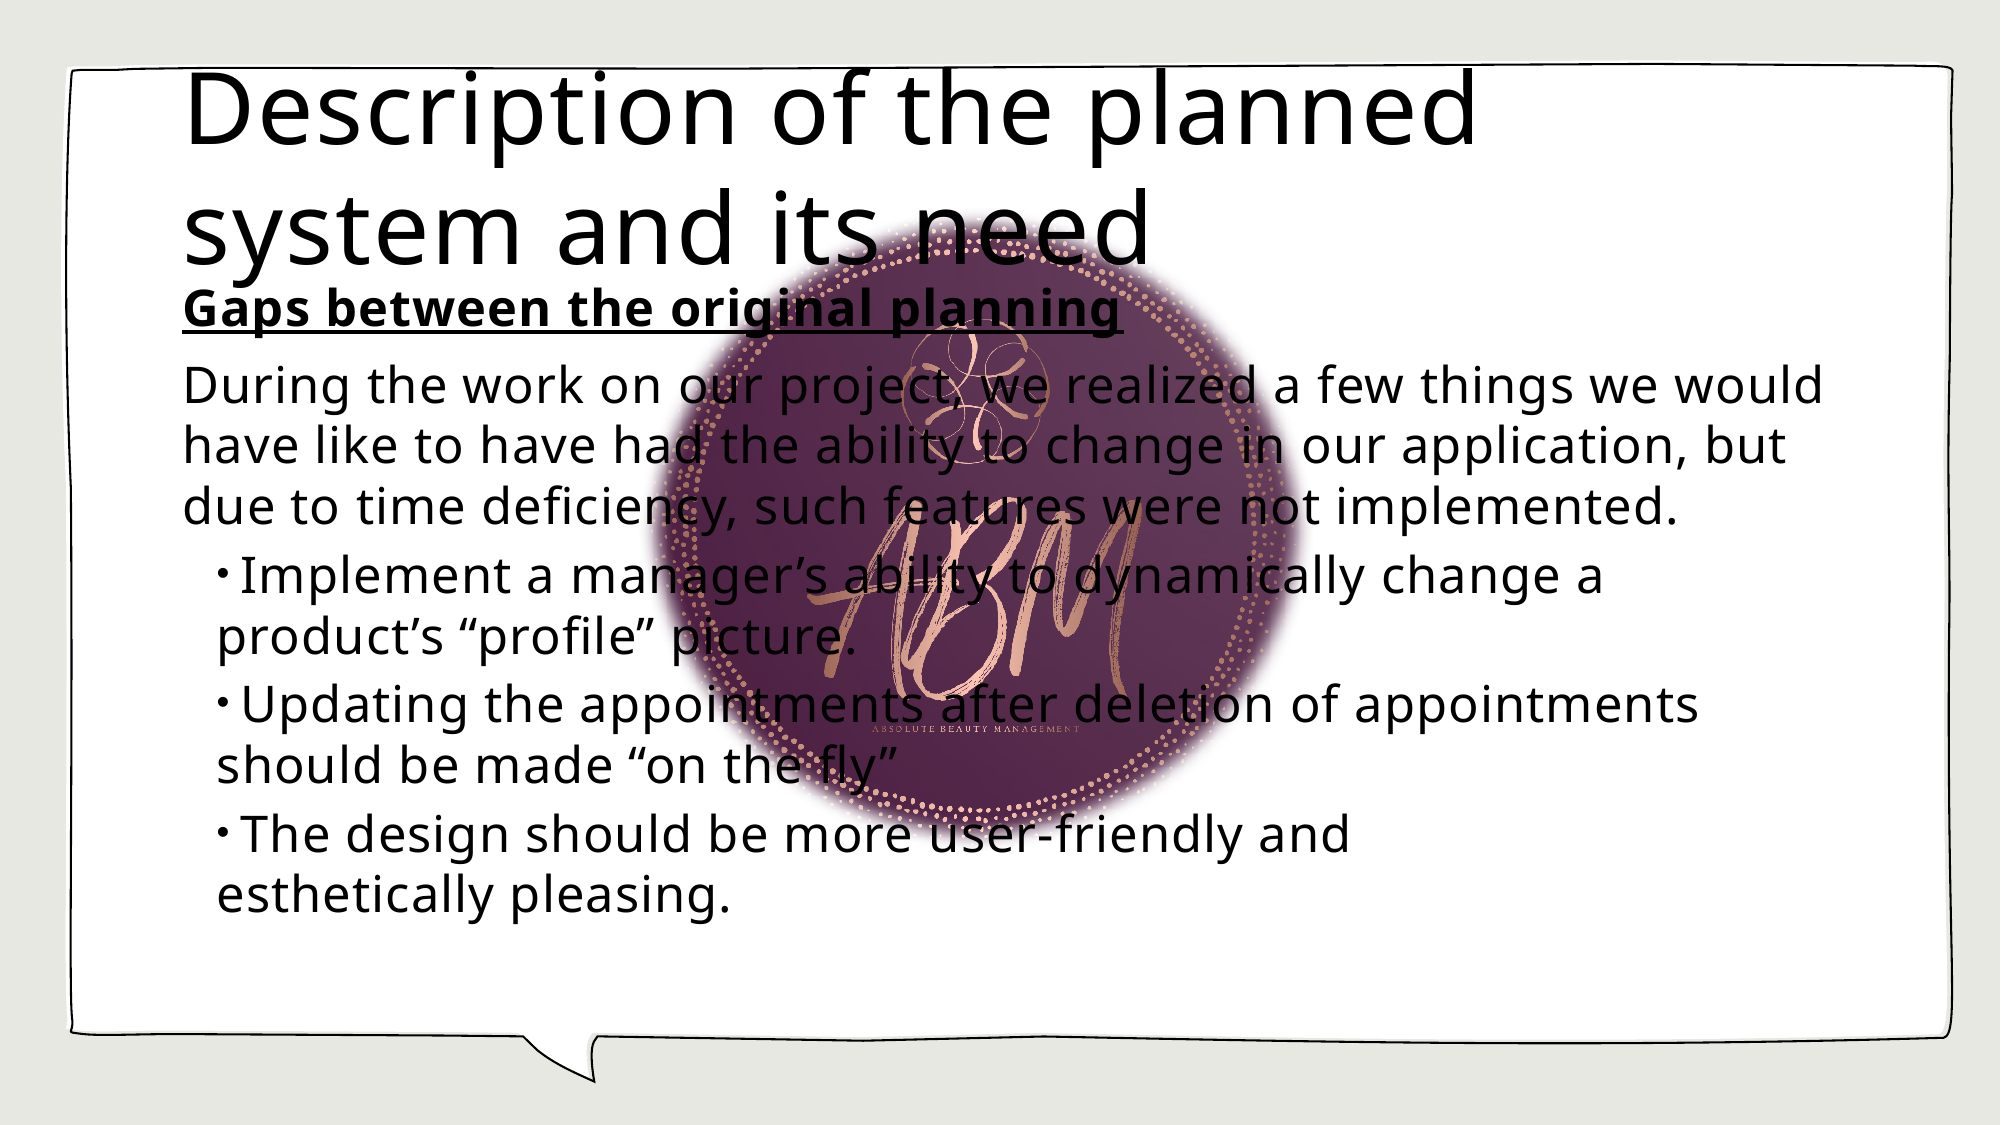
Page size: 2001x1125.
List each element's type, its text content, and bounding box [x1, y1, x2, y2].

picture [850, 238, 1104, 268]
list Gaps between the original planning During the work on our project, we realized a few things we would have like to have had the ability to change in our application, but due to time deficiency, such features were not implemented. Implement a manager’s ability to dynamically change a product’s “profile” picture. Updating the appointments after deletion of appointments should be made “on the fly” The design should be more user-friendly and esthetically pleasing. [167, 268, 1863, 1001]
title Description of the planned system and its need [167, 91, 1863, 238]
